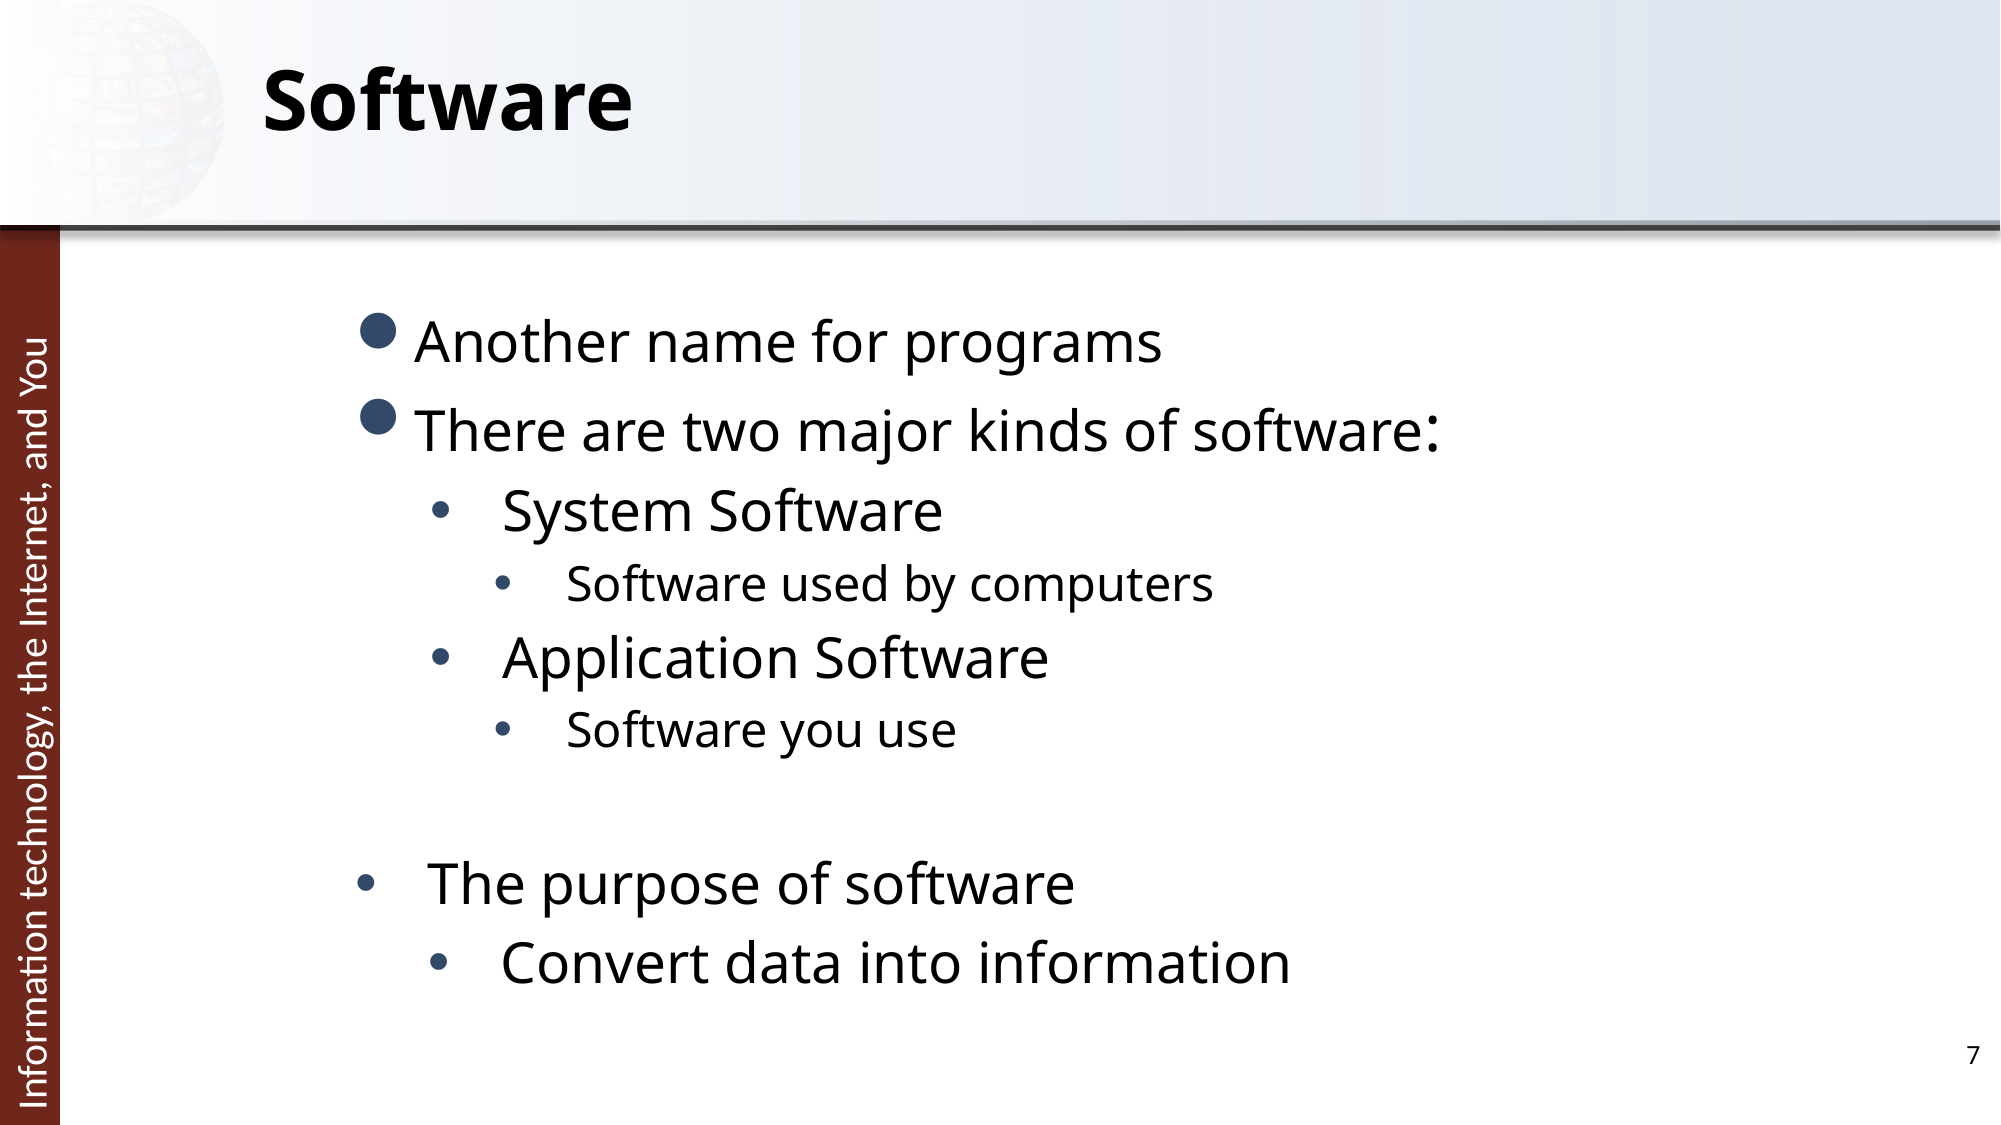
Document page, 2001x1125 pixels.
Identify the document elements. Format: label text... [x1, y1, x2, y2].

title Software [247, 0, 1985, 195]
list Another name for programs There are two major kinds of software: System Software Software used by computers Application Software Software you use The purpose of software Convert data into information [340, 298, 1900, 1005]
slide_number 7 [1795, 1033, 1996, 1079]
